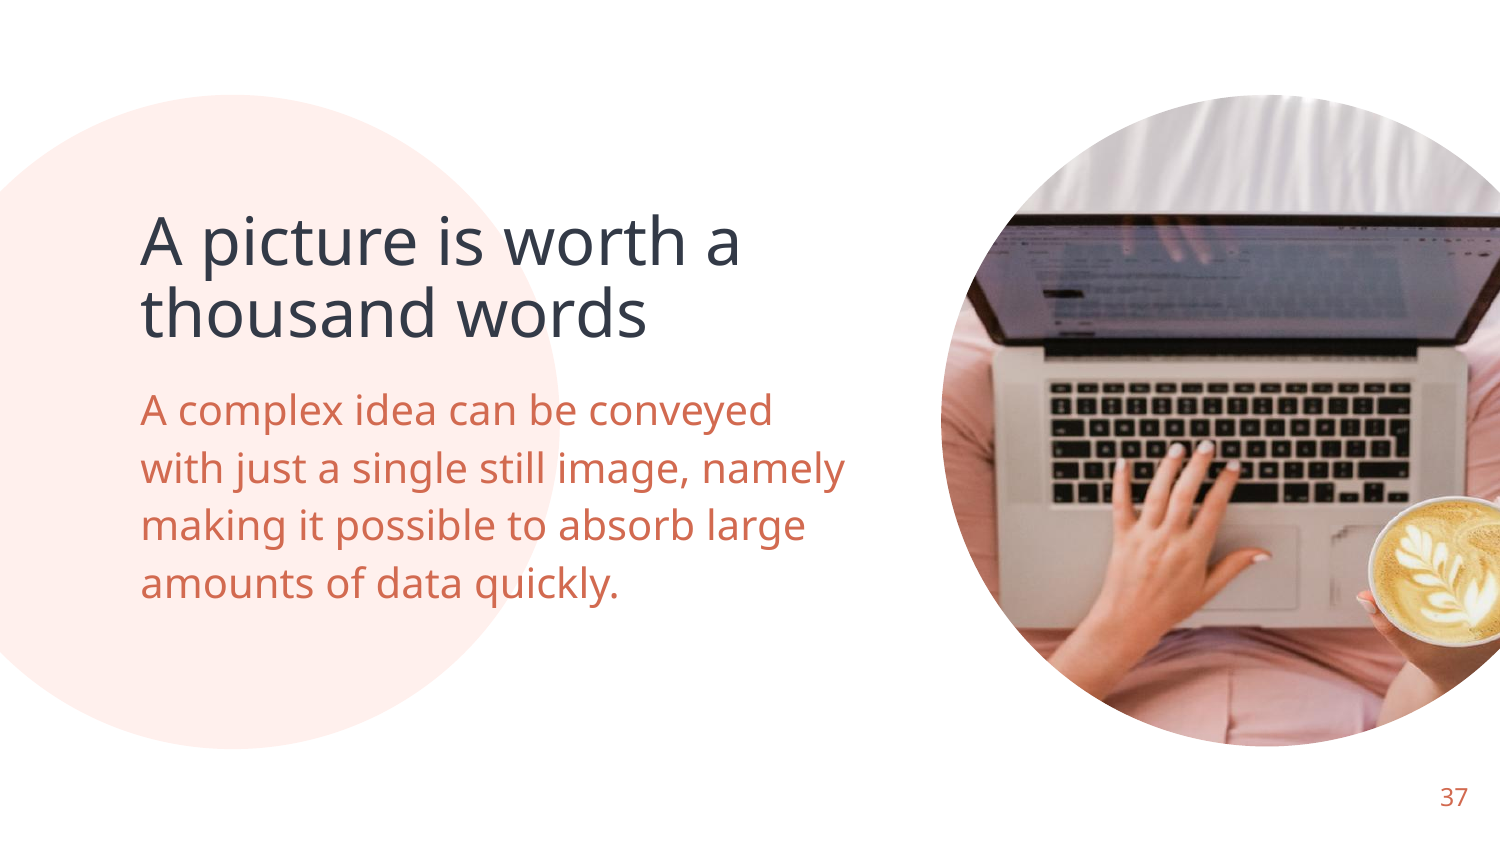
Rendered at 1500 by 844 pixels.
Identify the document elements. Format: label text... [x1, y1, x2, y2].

slide_number 37 [1378, 766, 1469, 832]
text_box [0, 94, 557, 750]
list A complex idea can be conveyed with just a single still image, namely making it possible to absorb large amounts of data quickly. [140, 376, 867, 635]
title A picture is worth a thousand words [140, 209, 867, 351]
picture [940, 94, 1500, 747]
